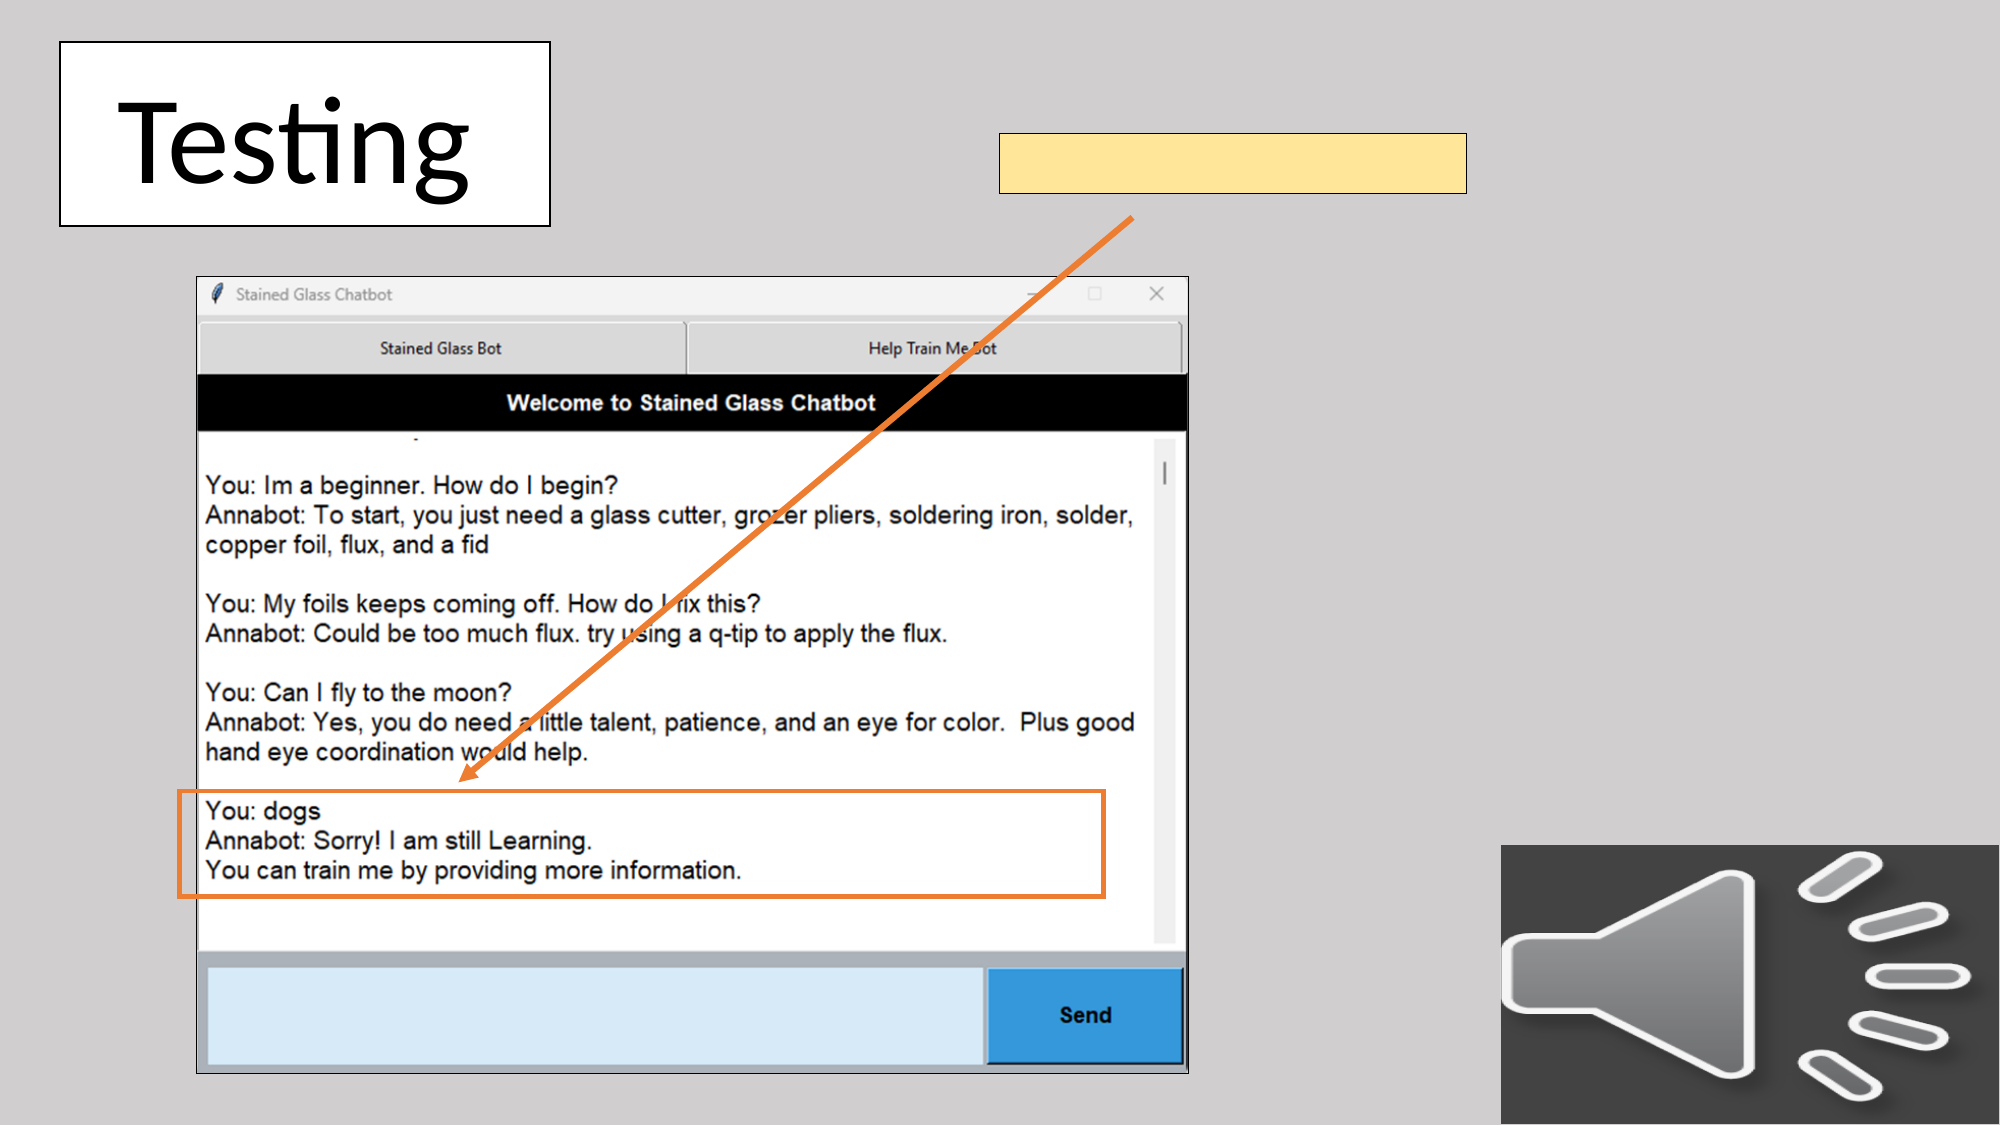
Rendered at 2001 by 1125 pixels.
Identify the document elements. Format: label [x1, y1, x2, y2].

text_box [999, 133, 1467, 194]
text_box [458, 217, 1133, 783]
text_box [179, 790, 195, 897]
text_box [60, 41, 550, 227]
picture [1499, 843, 2000, 1125]
picture [195, 276, 1189, 1074]
